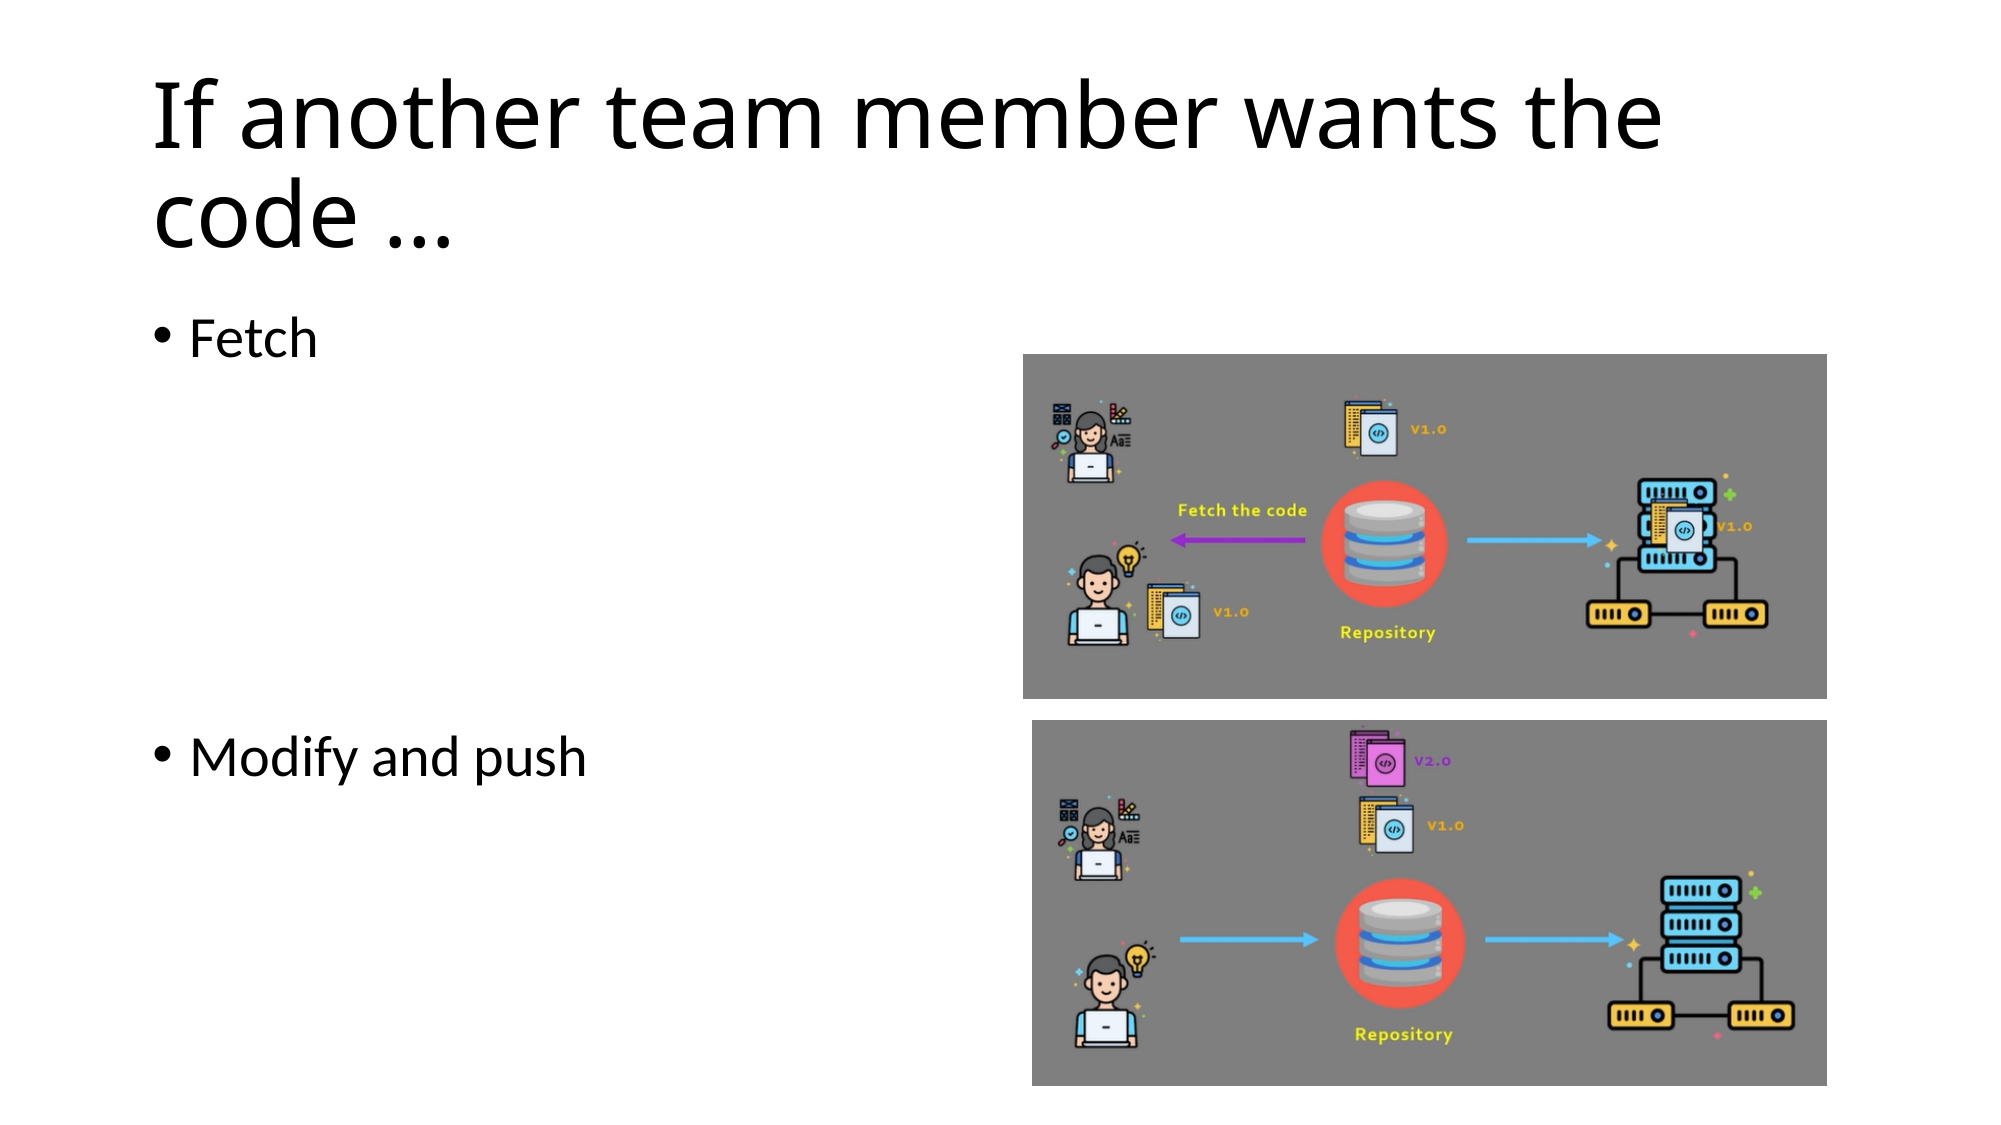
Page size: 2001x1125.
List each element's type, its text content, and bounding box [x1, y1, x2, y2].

list Fetch Modify and push [137, 299, 1863, 1014]
title If another team member wants the code … [137, 59, 1863, 278]
picture [1032, 720, 1827, 1086]
picture [1023, 354, 1827, 699]
